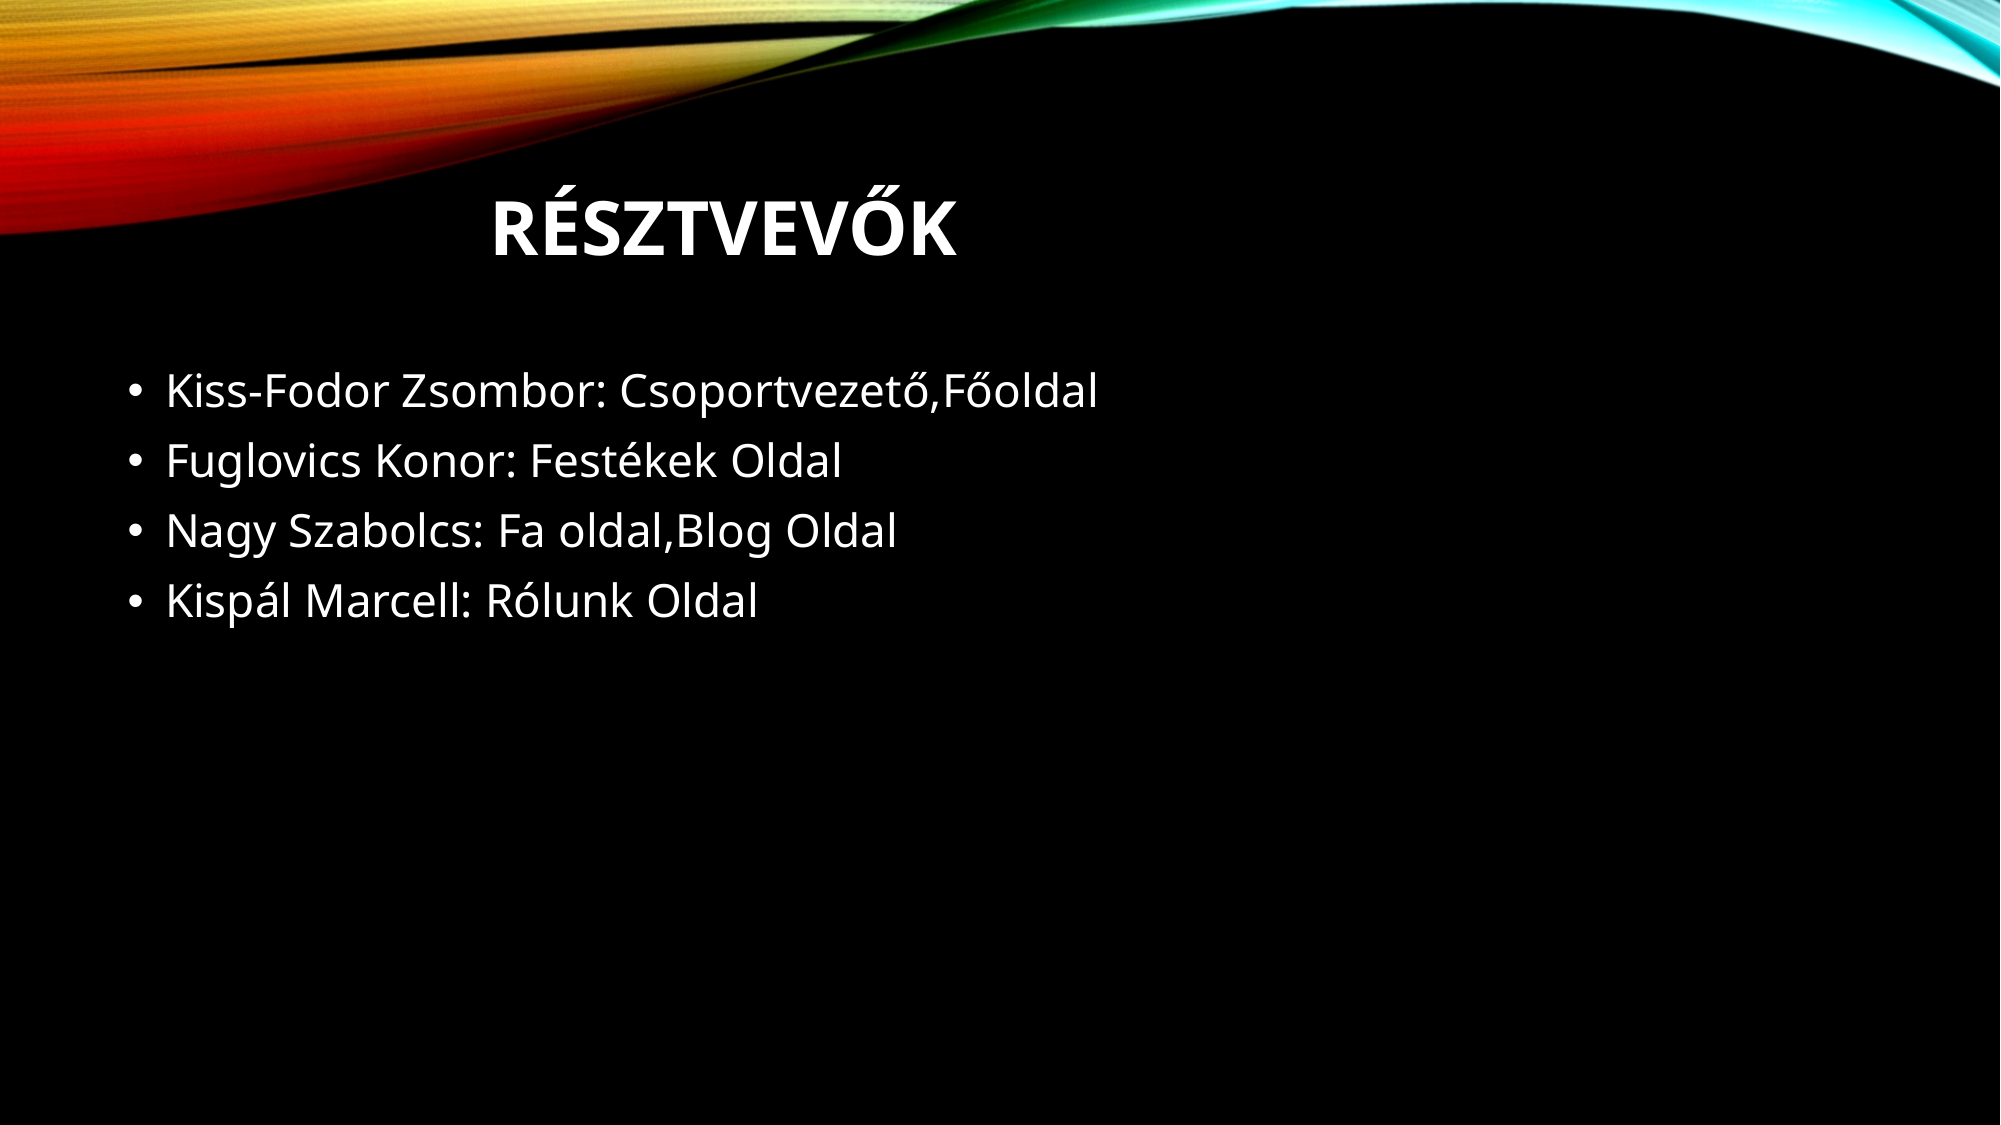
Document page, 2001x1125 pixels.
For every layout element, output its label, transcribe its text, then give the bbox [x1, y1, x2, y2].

title Résztvevők [474, 125, 1888, 338]
list Kiss-Fodor Zsombor: Csoportvezető,Főoldal Fuglovics Konor: Festékek Oldal Nagy Szabolcs: Fa oldal,Blog Oldal Kispál Marcell: Rólunk Oldal [112, 360, 1888, 1021]
picture [0, 0, 2000, 237]
